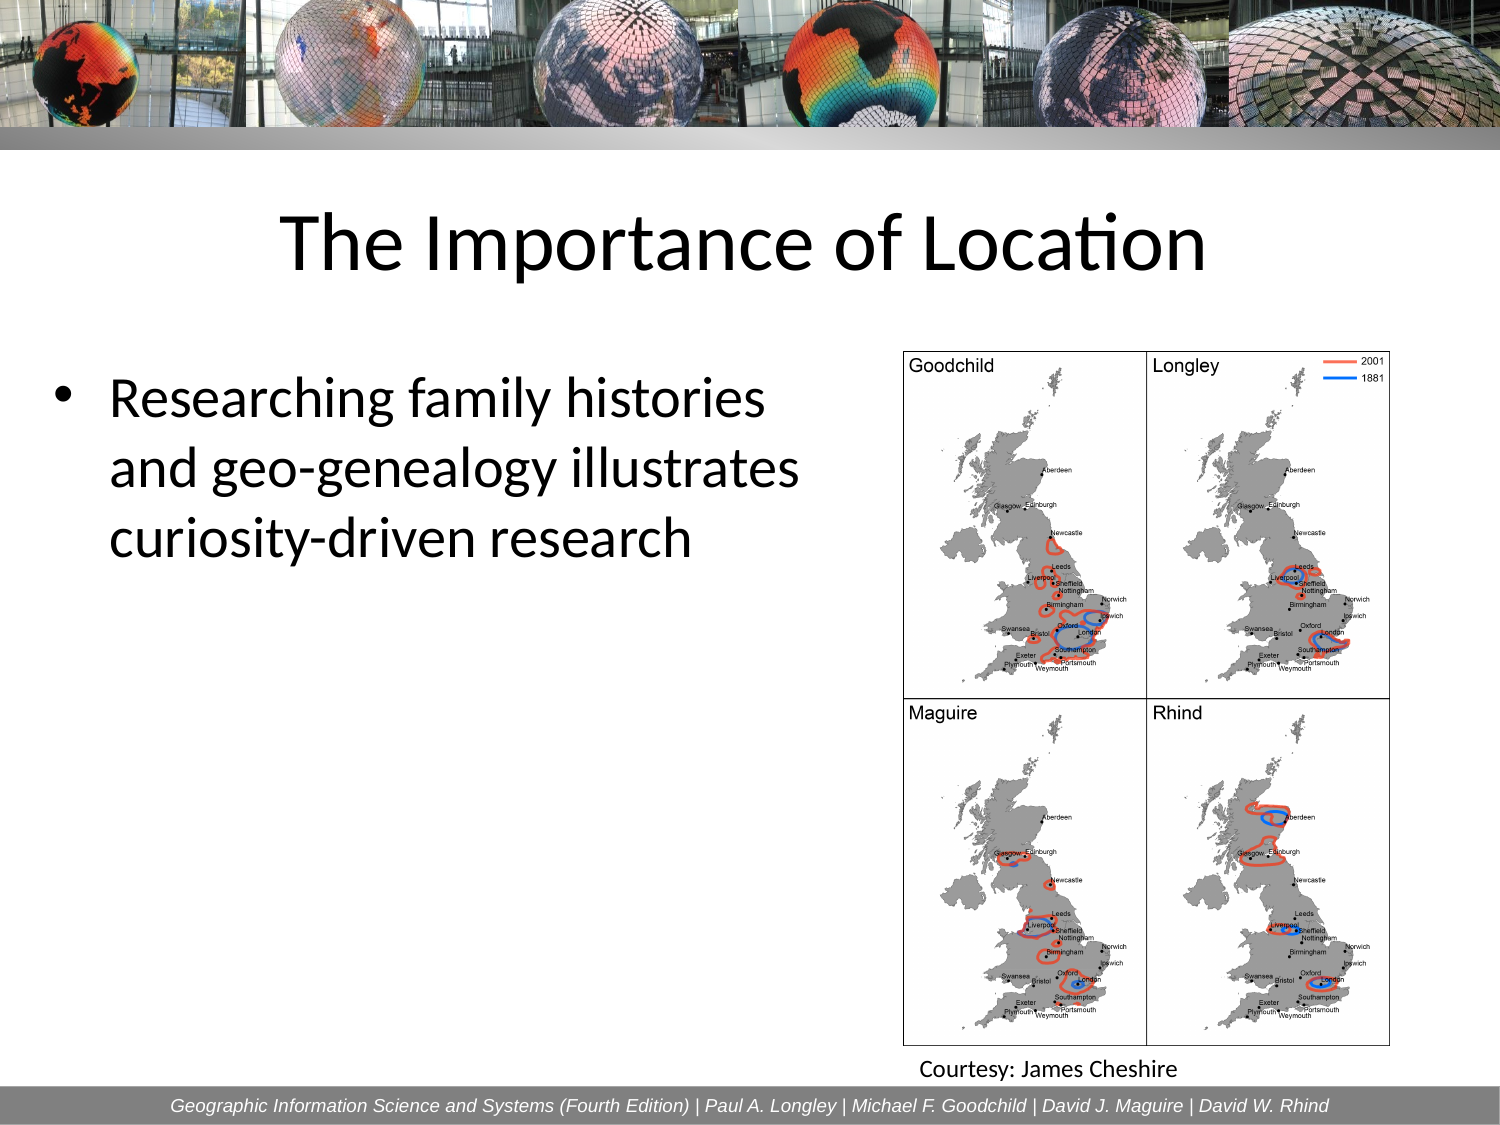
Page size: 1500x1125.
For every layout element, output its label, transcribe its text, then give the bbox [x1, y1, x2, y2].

list Researching family histories and geo-genealogy illustrates curiosity-driven research [38, 351, 854, 1125]
picture [0, 0, 1500, 127]
picture [903, 350, 1390, 1046]
text_box The Importance of Location [17, 172, 1471, 302]
text_box Courtesy: James Cheshire [904, 1054, 1194, 1091]
